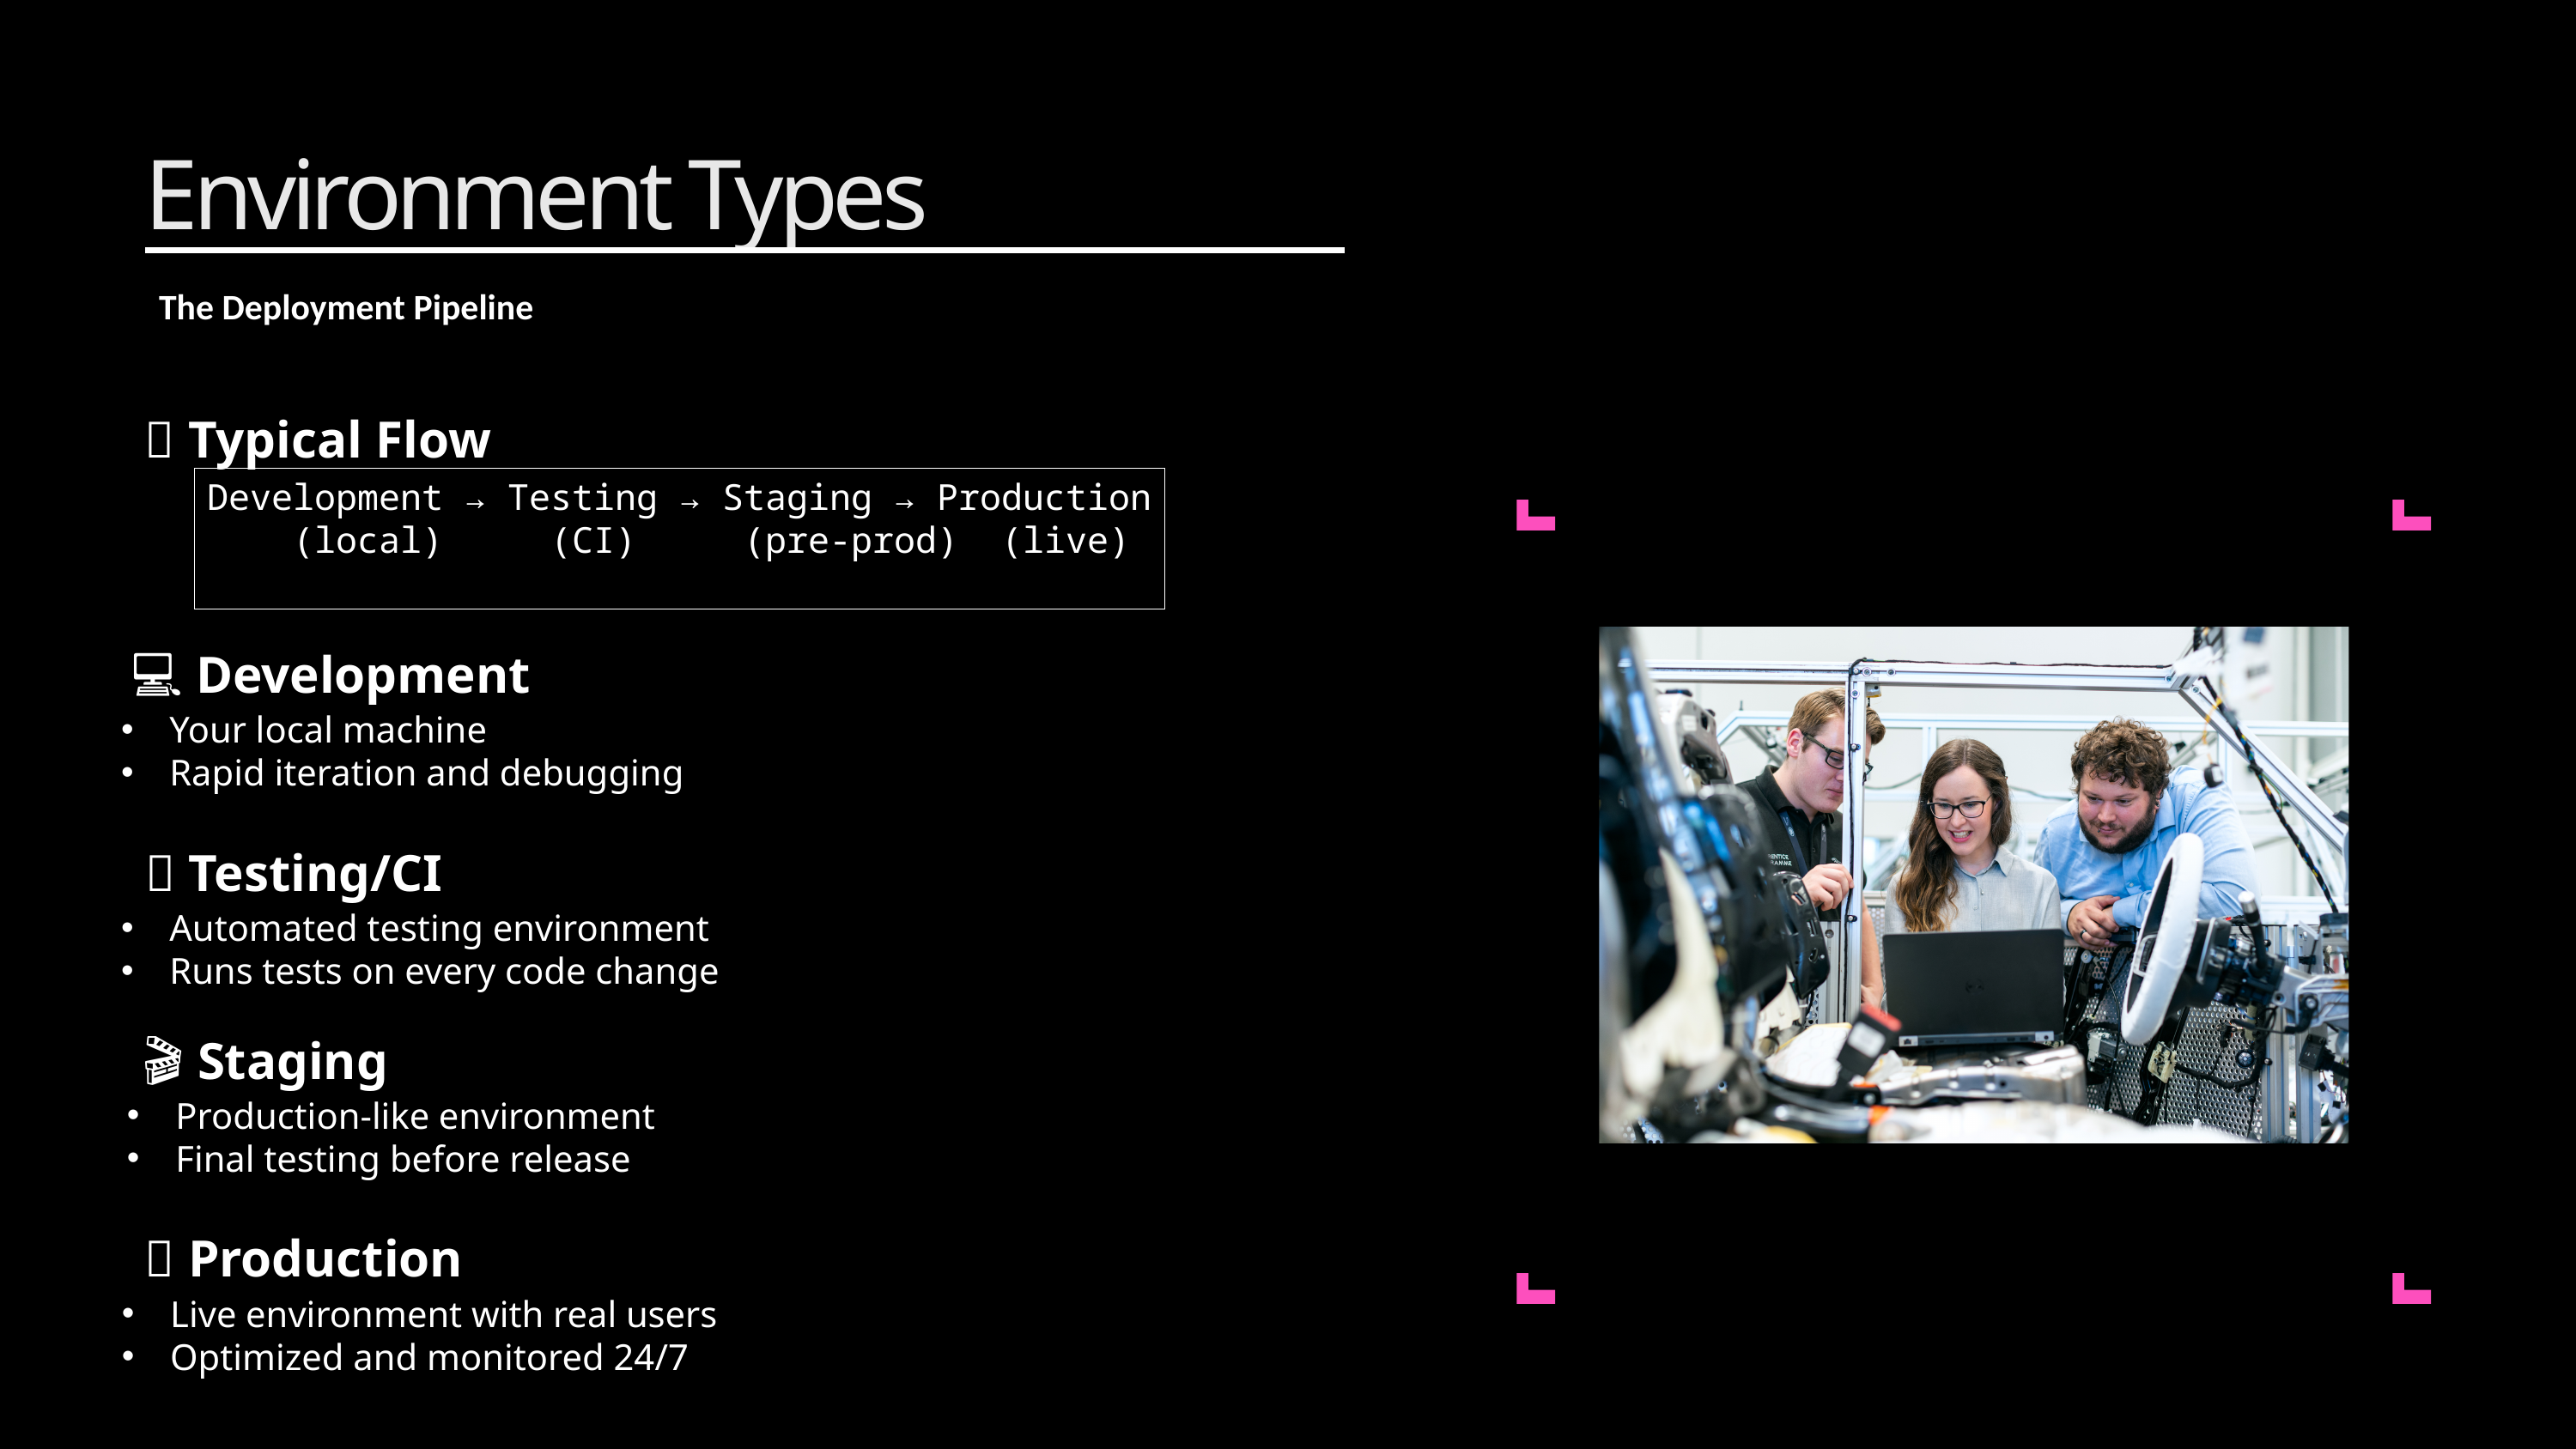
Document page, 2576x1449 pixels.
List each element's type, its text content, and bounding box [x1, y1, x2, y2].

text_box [144, 246, 1346, 254]
text_box Production-like environment Final testing before release [114, 1087, 668, 1185]
text_box Environment Types [144, 157, 2432, 250]
text_box 🚀 Production [132, 1221, 476, 1285]
text_box Live environment with real users Optimized and monitored 24/7 [109, 1285, 731, 1384]
text_box 🎬 Staging [130, 1022, 401, 1087]
text_box The Deployment Pipeline [146, 277, 547, 334]
text_box Automated testing environment Runs tests on every code change [108, 899, 732, 998]
text_box [2392, 1273, 2432, 1304]
text_box [1516, 500, 1556, 530]
text_box 💻 Development [118, 636, 544, 700]
text_box [2392, 500, 2432, 530]
text_box 🔄 Typical Flow [132, 401, 504, 475]
text_box Development → Testing → Staging → Production (local) (CI) (pre-prod) (live) [194, 468, 1165, 609]
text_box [1599, 626, 2349, 1143]
text_box 🧪 Testing/CI [133, 834, 455, 899]
text_box [1516, 1273, 1556, 1304]
text_box Your local machine Rapid iteration and debugging [108, 700, 697, 800]
